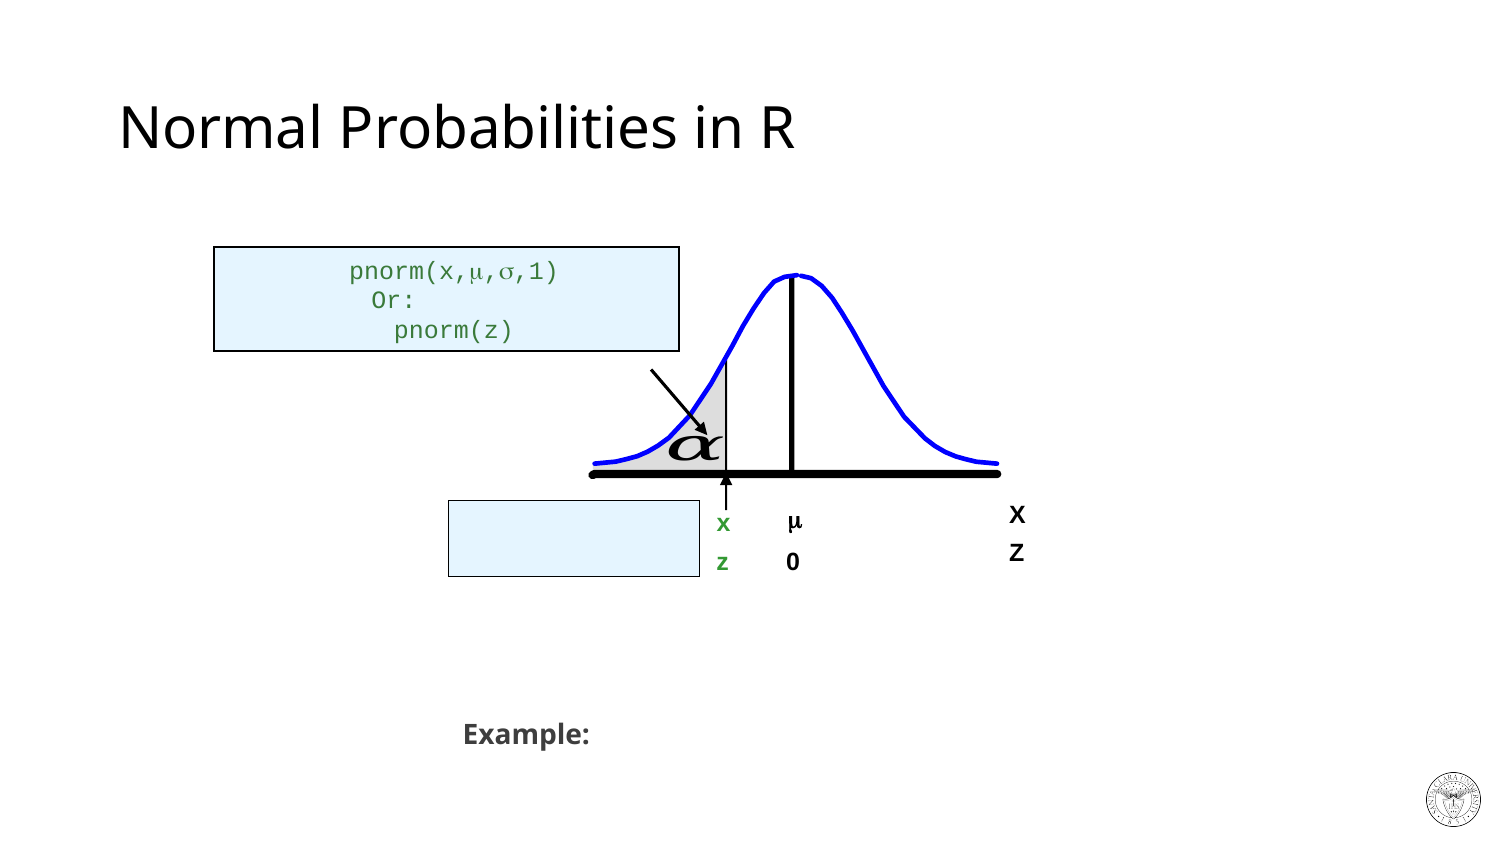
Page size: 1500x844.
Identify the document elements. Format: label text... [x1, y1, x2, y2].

title Normal Probabilities in R [103, 44, 1397, 169]
picture [1426, 772, 1481, 827]
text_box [213, 246, 1045, 582]
